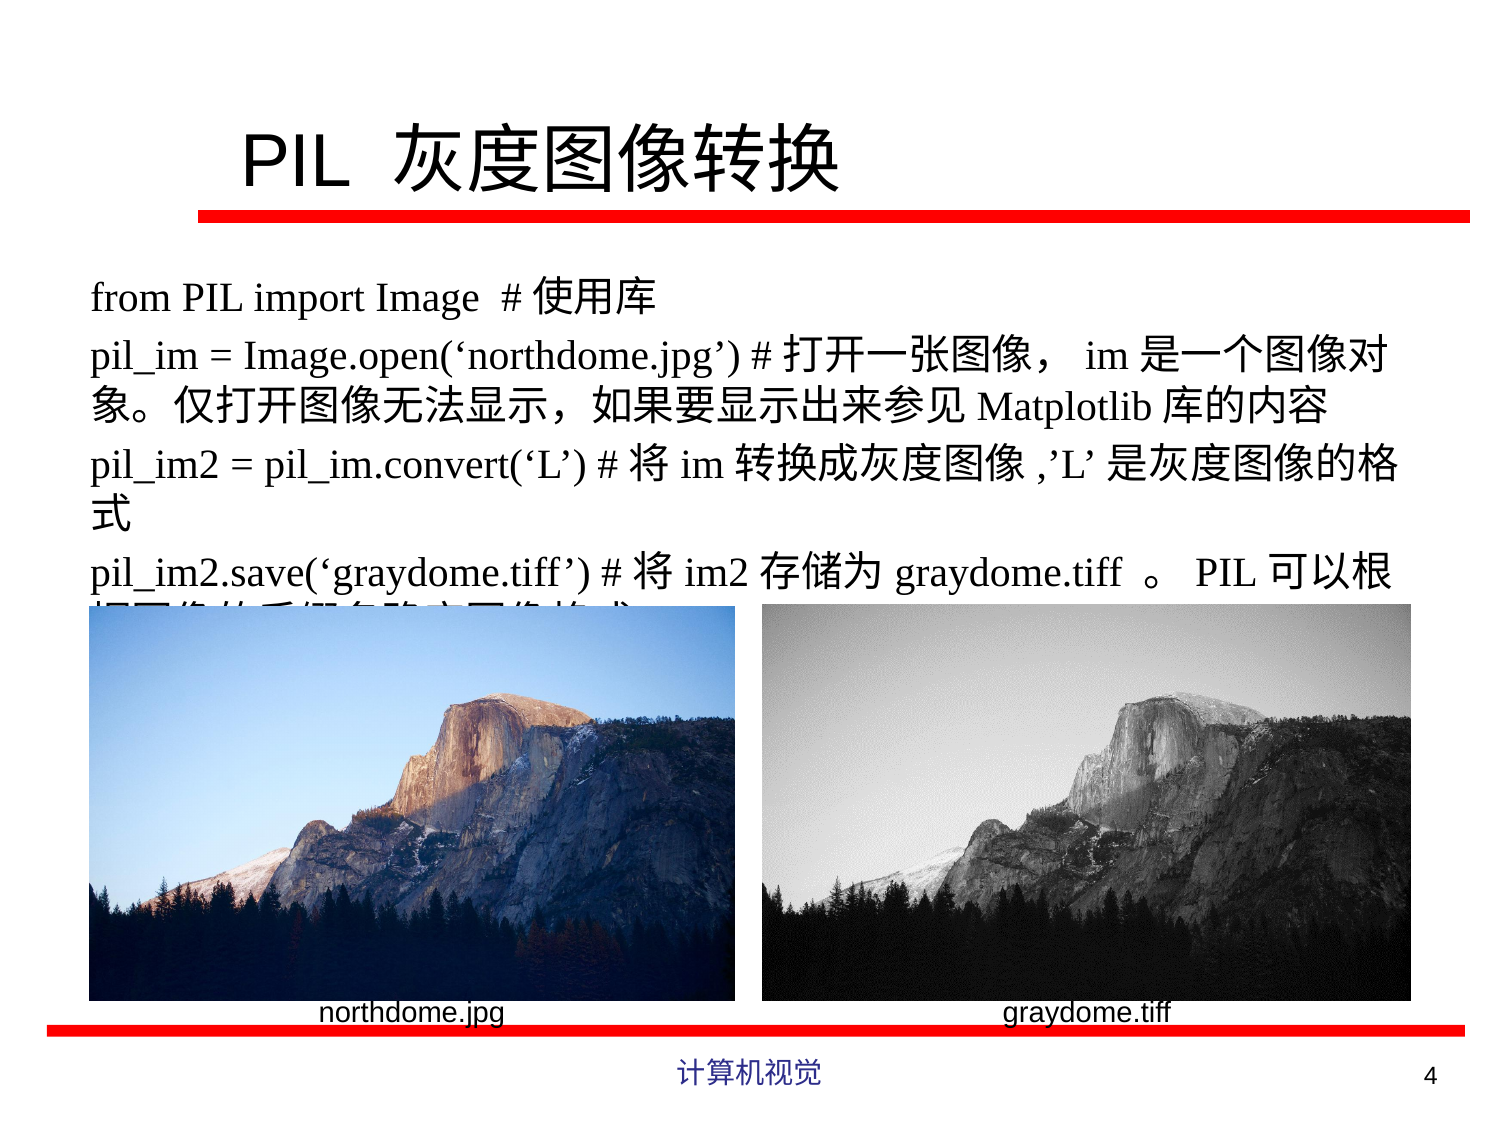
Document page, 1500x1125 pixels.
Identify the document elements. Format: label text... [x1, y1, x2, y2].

text_box northdome.jpg [303, 1010, 521, 1036]
text_box graydome.tiff [987, 1010, 1187, 1036]
footer 计算机视觉 [512, 1046, 988, 1125]
slide_number 4 [1287, 1051, 1454, 1088]
picture [89, 606, 735, 1001]
title PIL 灰度图像转换 [225, 97, 1425, 216]
picture [762, 604, 1411, 1001]
list from PIL import Image #使用库 pil_im = Image.open(‘northdome.jpg’) #打开一张图像，im是一个图像对象。仅打开图像无法显示，如果要显示出来参见Matplotlib库的内容 pil_im2 = pil_im.convert(‘L’) #将im转换成灰度图像,’L’是灰度图像的格式 pil_im2.save(‘graydome.tiff’) #将im2存储为graydome.tiff 。PIL可以根据图像的后缀名确定图像格式 [75, 262, 1425, 625]
